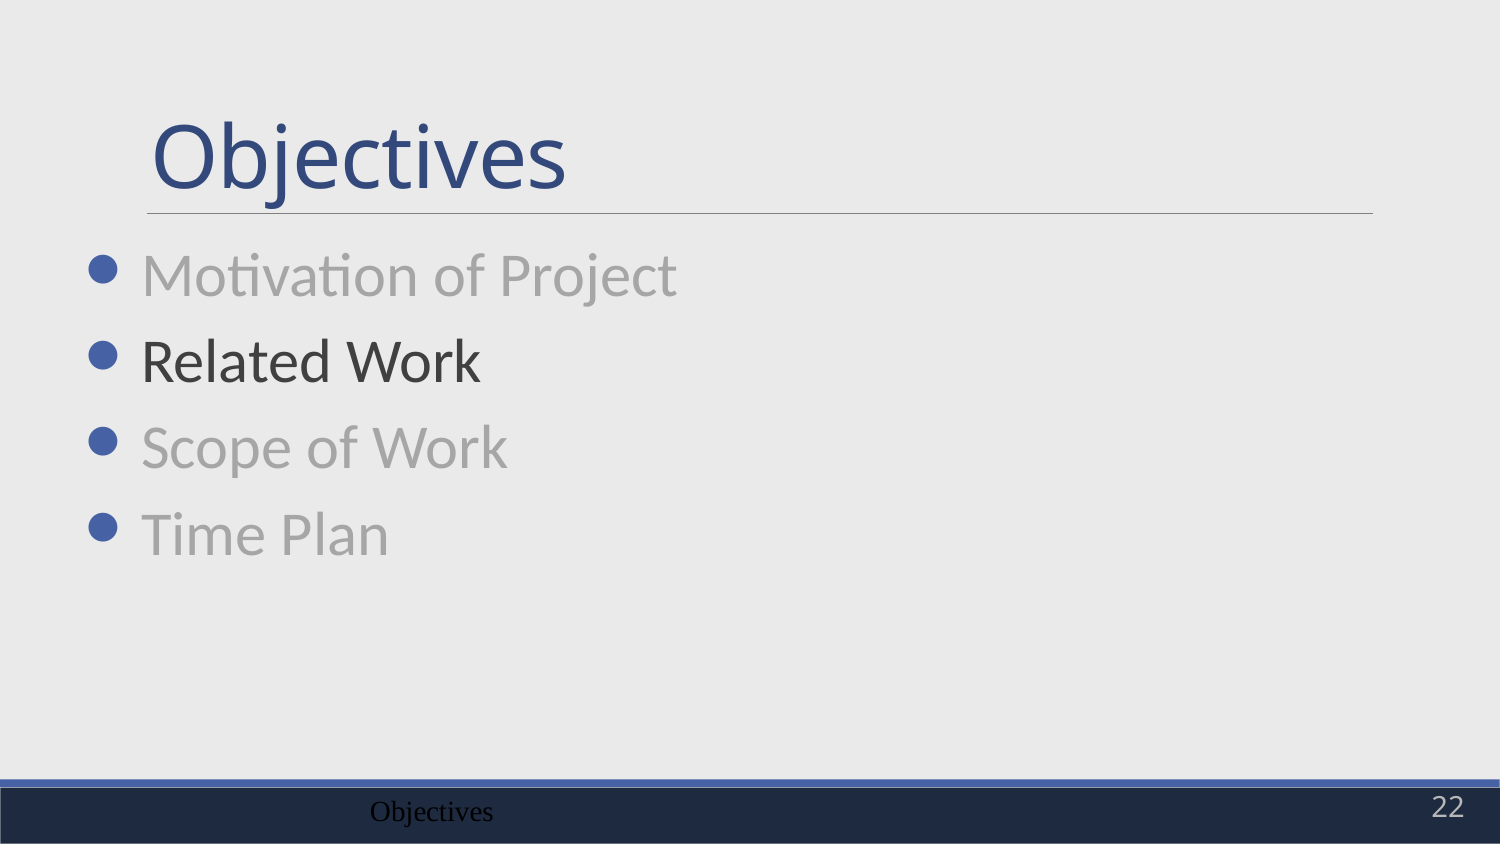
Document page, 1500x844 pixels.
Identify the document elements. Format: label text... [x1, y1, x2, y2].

footer Objectives [135, 787, 729, 833]
slide_number 22 [1389, 787, 1480, 830]
list Motivation of Project Related Work Scope of Work Time Plan [51, 207, 1449, 750]
title Objectives [135, 35, 1373, 214]
